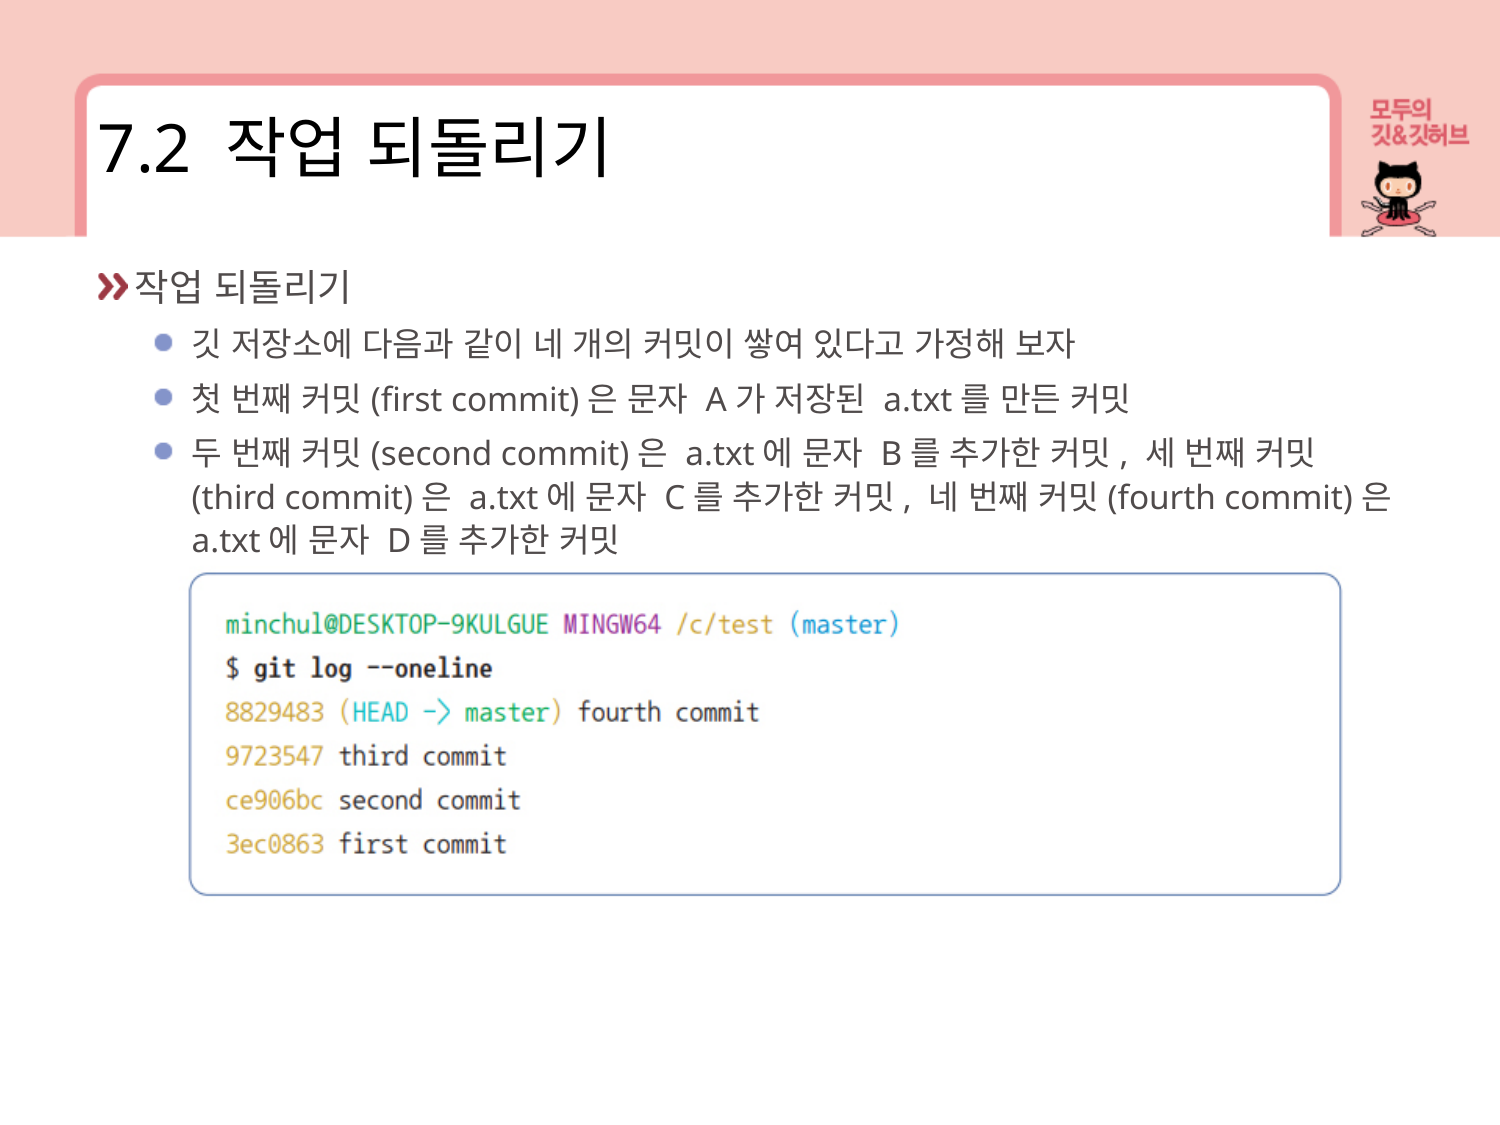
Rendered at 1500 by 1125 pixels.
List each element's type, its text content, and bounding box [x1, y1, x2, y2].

picture [0, 0, 1500, 1125]
text_box 7.2 작업 되돌리기 [82, 61, 1413, 193]
text_box 작업 되돌리기 깃 저장소에 다음과 같이 네 개의 커밋이 쌓여 있다고 가정해 보자 첫 번째 커밋(first commit)은 문자 A가 저장된 a.txt를 만든 커밋 두 번째 커밋(second commit)은 a.txt에 문자 B를 추가한 커밋, 세 번째 커밋(third commit)은 a.txt에 문자 C를 추가한 커밋, 네 번째 커밋(fourth commit)은 a.txt에 문자 D를 추가한 커밋 [82, 252, 1413, 1067]
